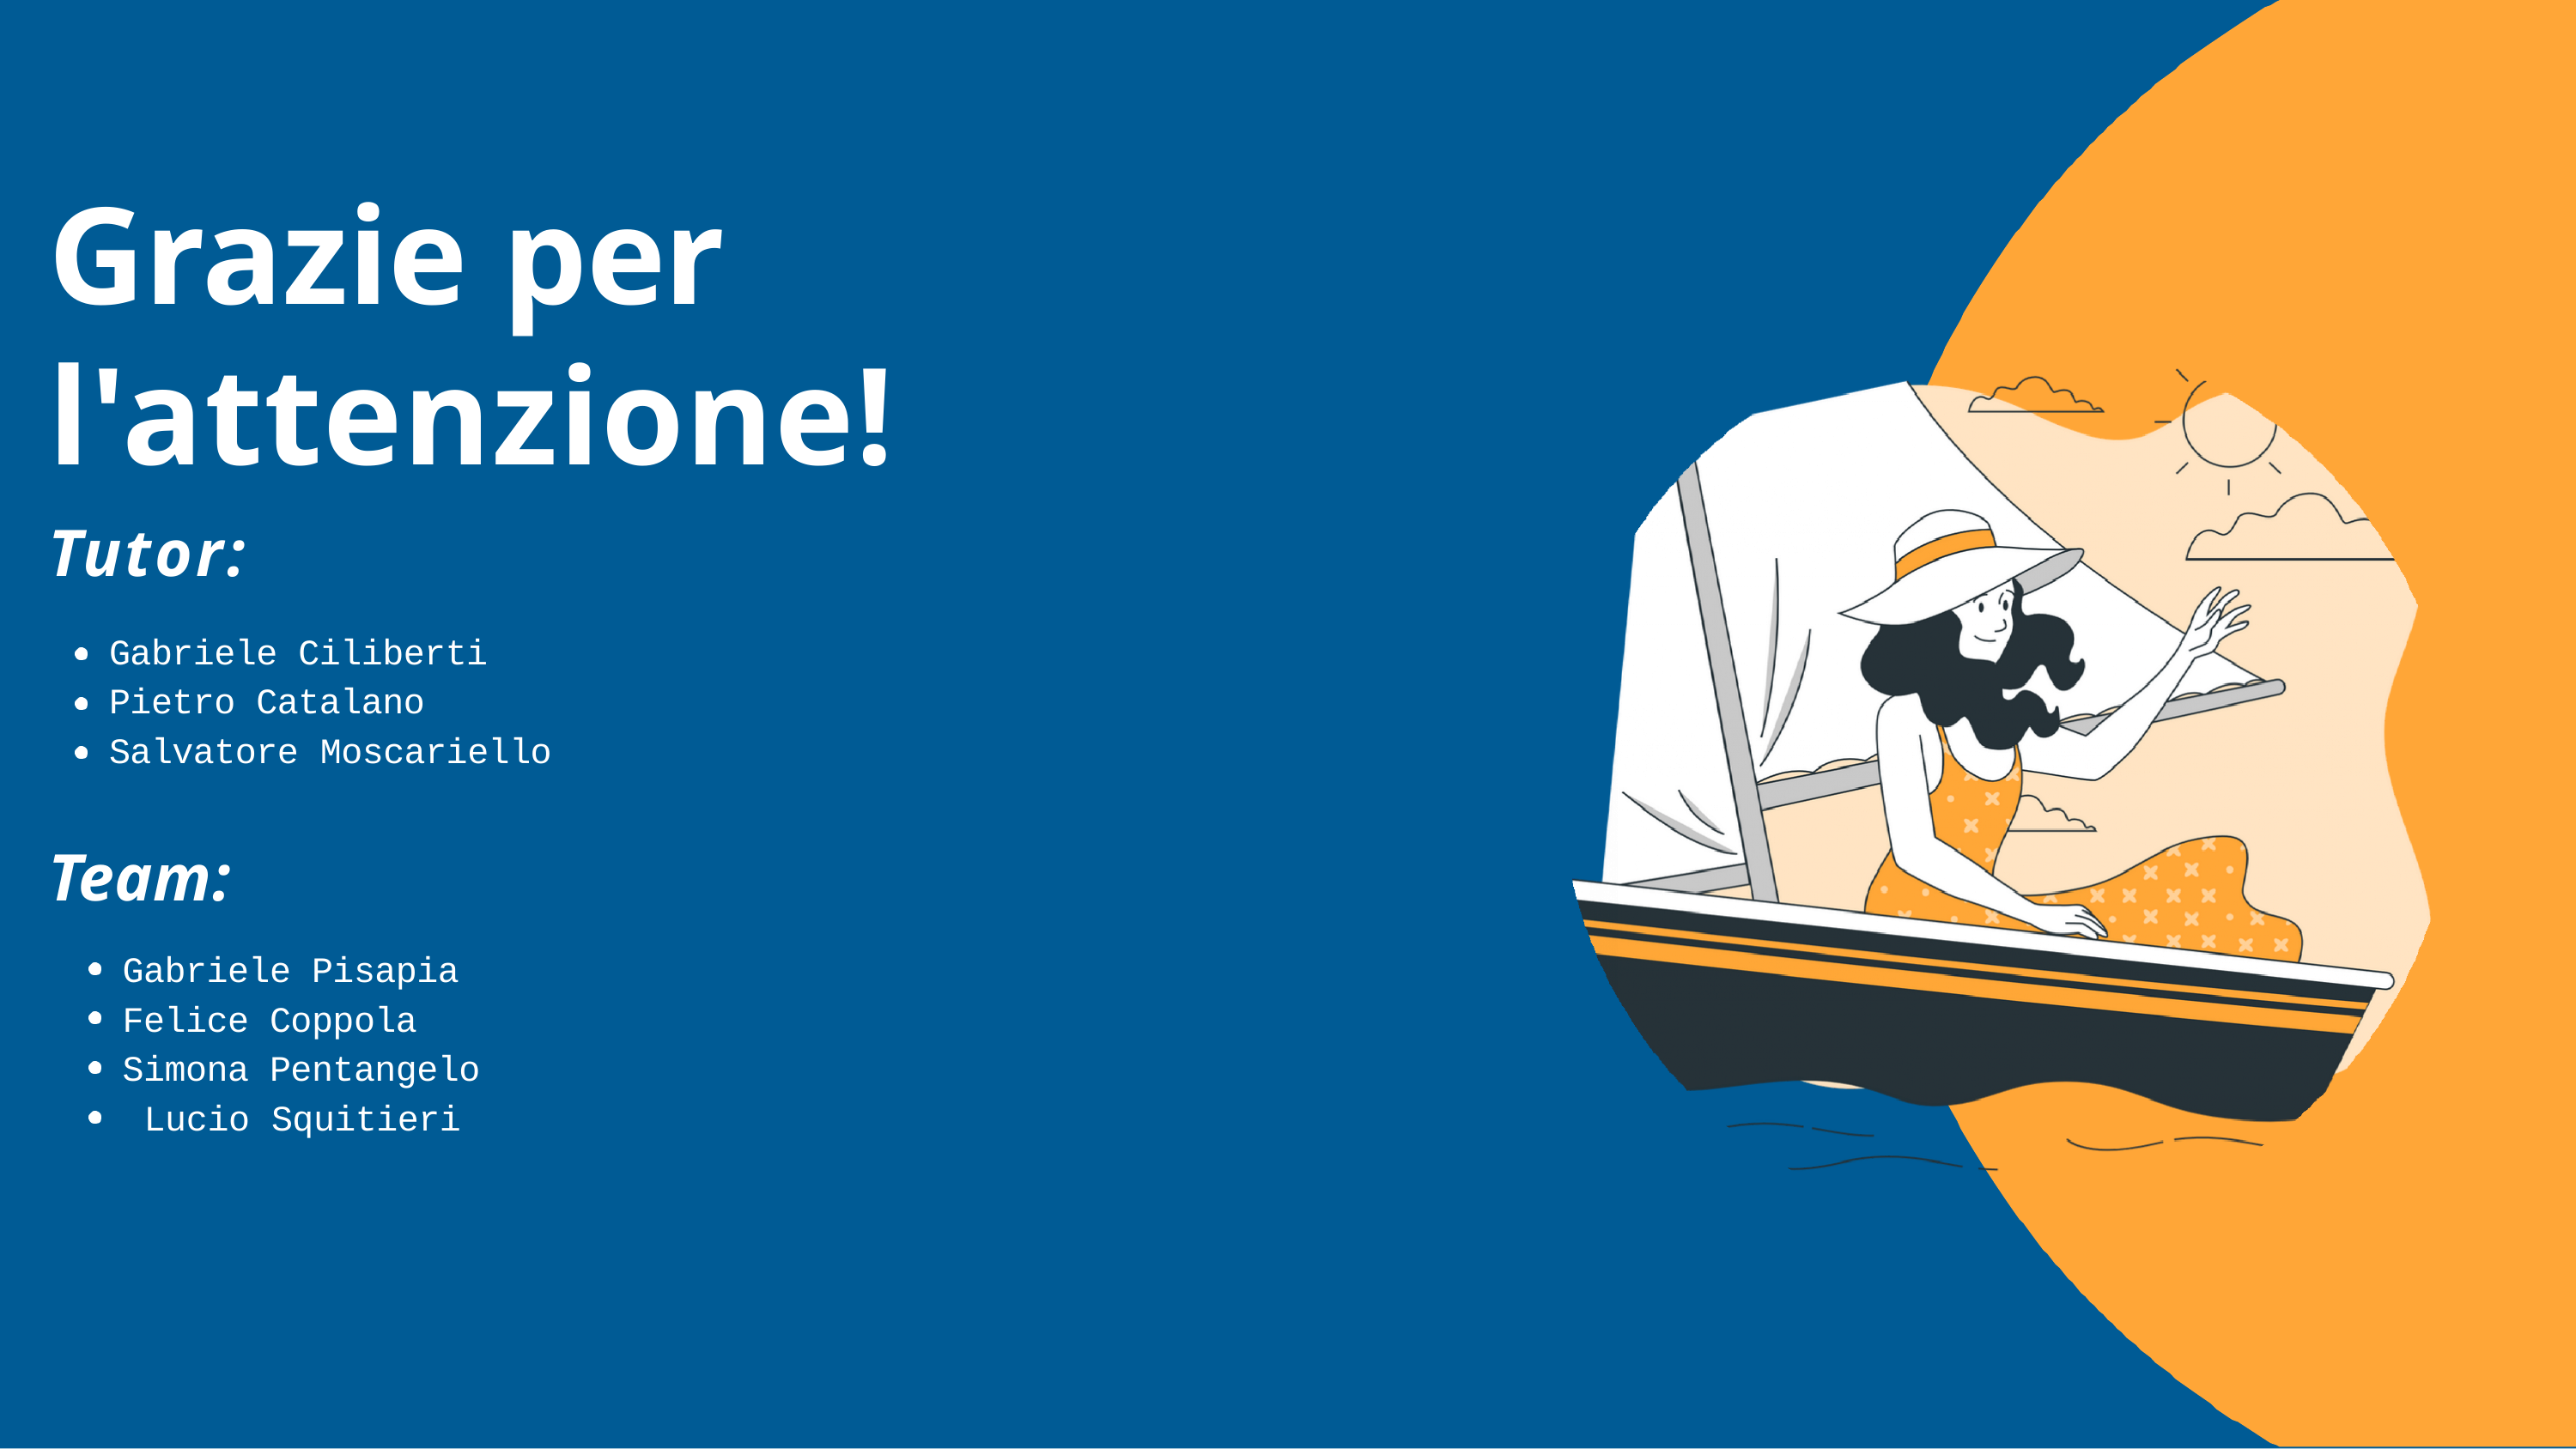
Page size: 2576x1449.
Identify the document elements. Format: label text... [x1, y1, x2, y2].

picture [88, 1061, 101, 1074]
picture [88, 1111, 101, 1124]
text_box [1953, 0, 2576, 1447]
picture [1559, 332, 2452, 1224]
picture [88, 961, 101, 975]
picture [75, 746, 88, 760]
picture [75, 696, 88, 710]
picture [75, 647, 88, 660]
picture [88, 1011, 101, 1025]
text_box Tutor: Gabriele Ciliberti Pietro Catalano Salvatore Moscariello Team: Gabriele Pisapia Felice Coppola Simona Pentangelo Lucio Squitieri [46, 510, 555, 1138]
title Grazie per l'attenzione! [46, 168, 1558, 493]
